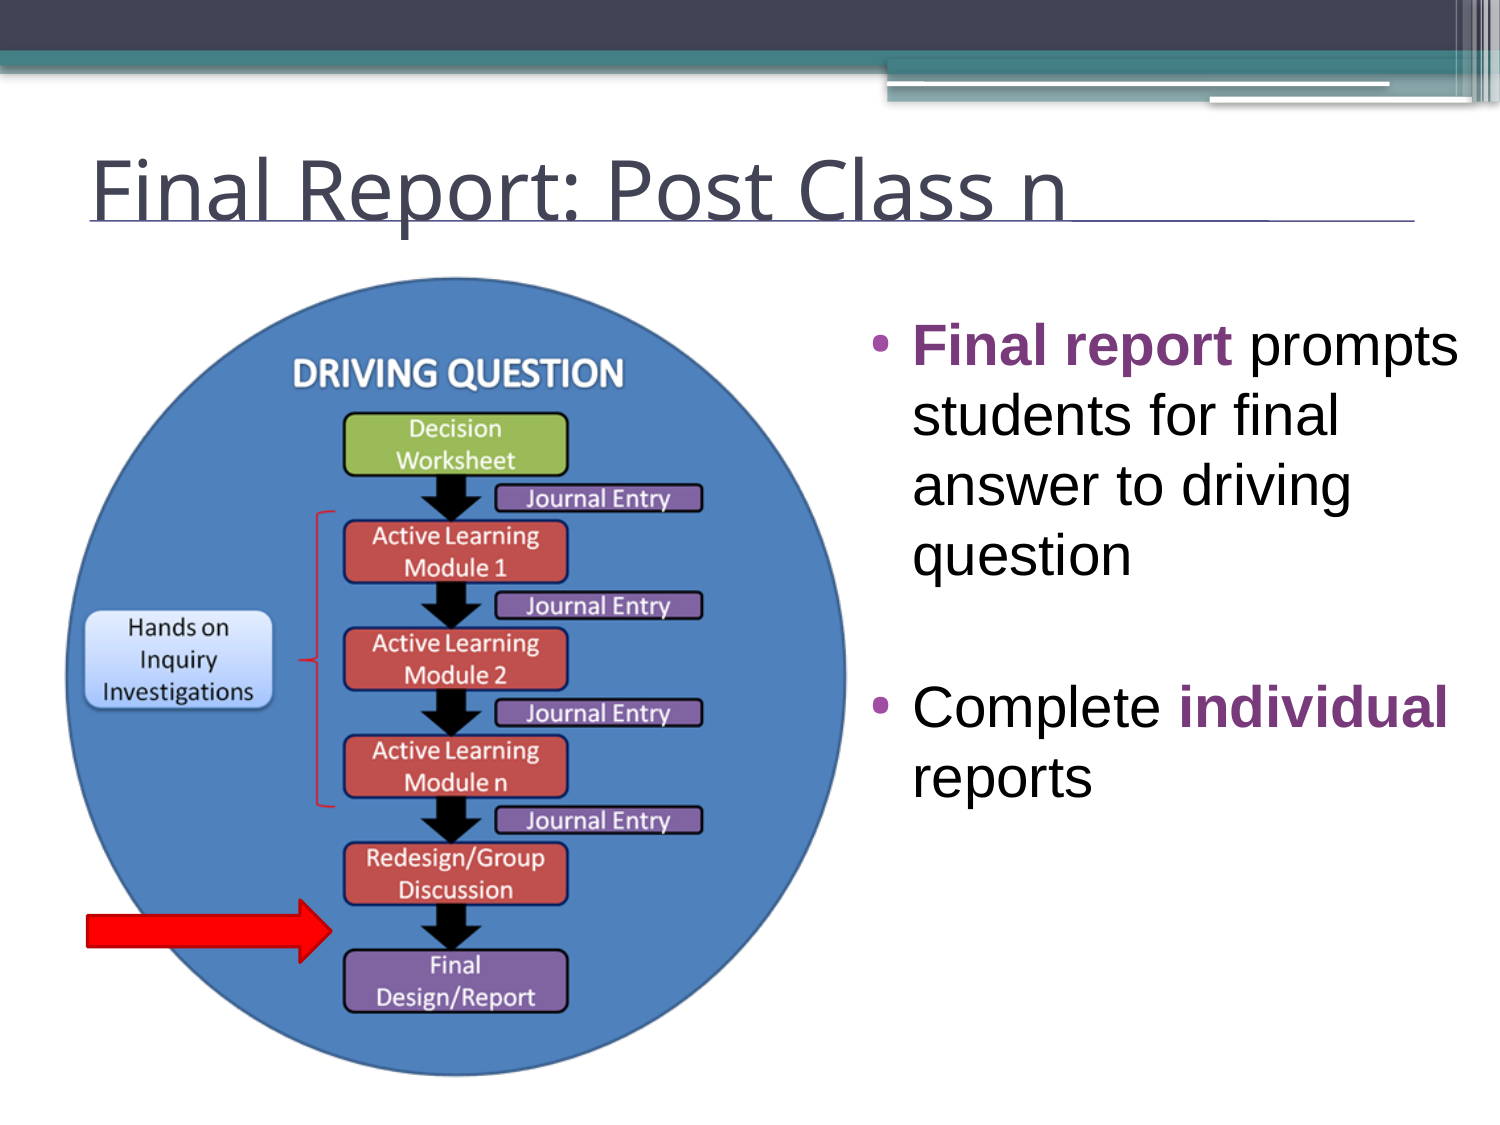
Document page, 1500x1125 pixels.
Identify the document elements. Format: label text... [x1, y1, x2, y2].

title Final Report: Post Class n [75, 99, 1425, 275]
picture [62, 274, 851, 1081]
list Final report prompts students for final answer to driving question Complete individual reports [856, 299, 1500, 1079]
